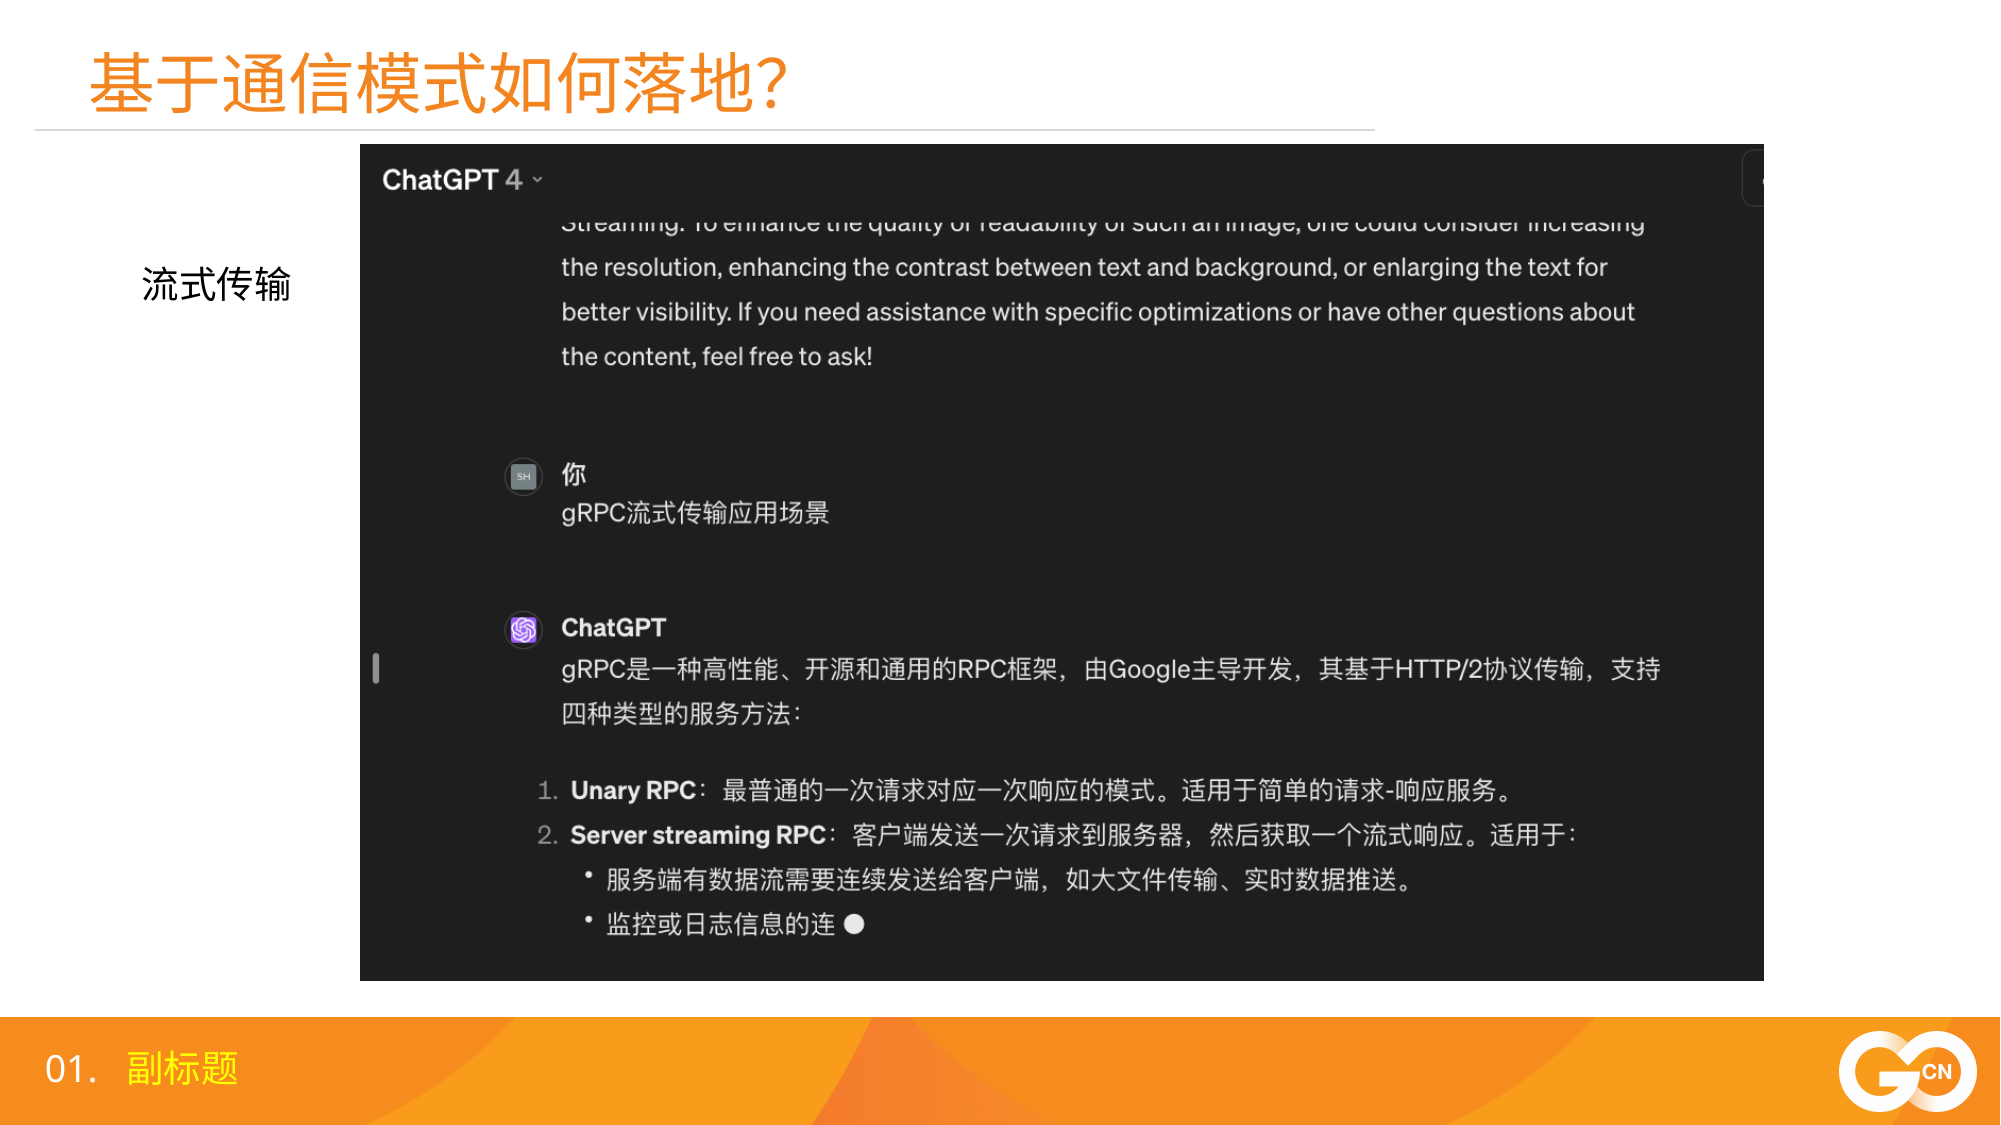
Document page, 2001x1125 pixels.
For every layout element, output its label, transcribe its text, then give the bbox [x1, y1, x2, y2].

text_box 流式传输 [127, 253, 307, 314]
picture [0, 1017, 2000, 1125]
text_box 01. 副标题 [29, 1030, 650, 1108]
text_box 基于通信模式如何落地？ [73, 34, 838, 129]
picture [359, 144, 1764, 981]
